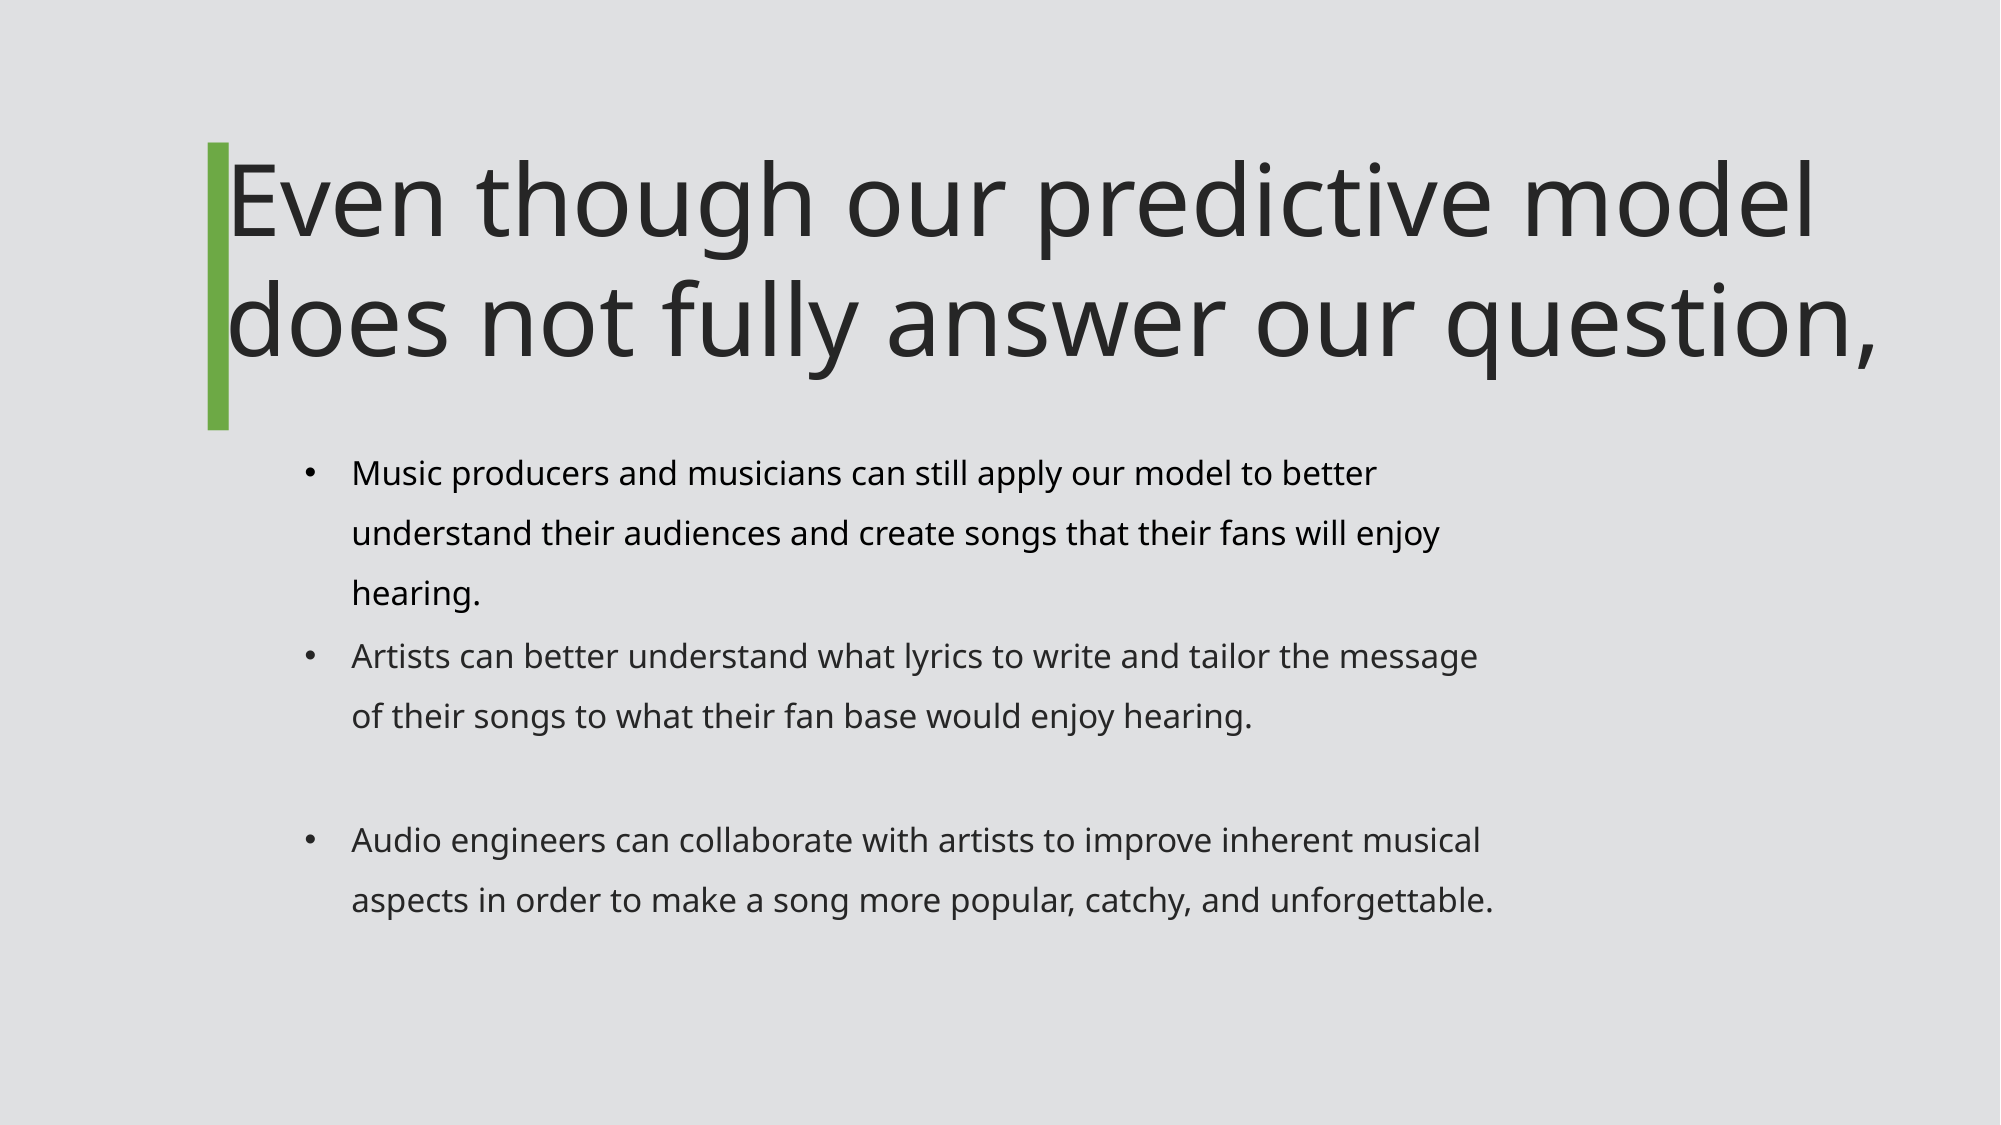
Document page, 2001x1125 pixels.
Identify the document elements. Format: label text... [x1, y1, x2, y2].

text_box Music producers and musicians can still apply our model to better understand their audiences and create songs that their fans will enjoy hearing. [289, 424, 1521, 608]
text_box Audio engineers can collaborate with artists to improve inherent musical aspects in order to make a song more popular, catchy, and unforgettable. [289, 791, 1521, 927]
text_box Artists can better understand what lyrics to write and tailor the message of their songs to what their fan base would enjoy hearing. [289, 608, 1521, 743]
text_box Even though our predictive model does not fully answer our question, [1125, 128, 1950, 384]
text_box | [125, 66, 1125, 427]
